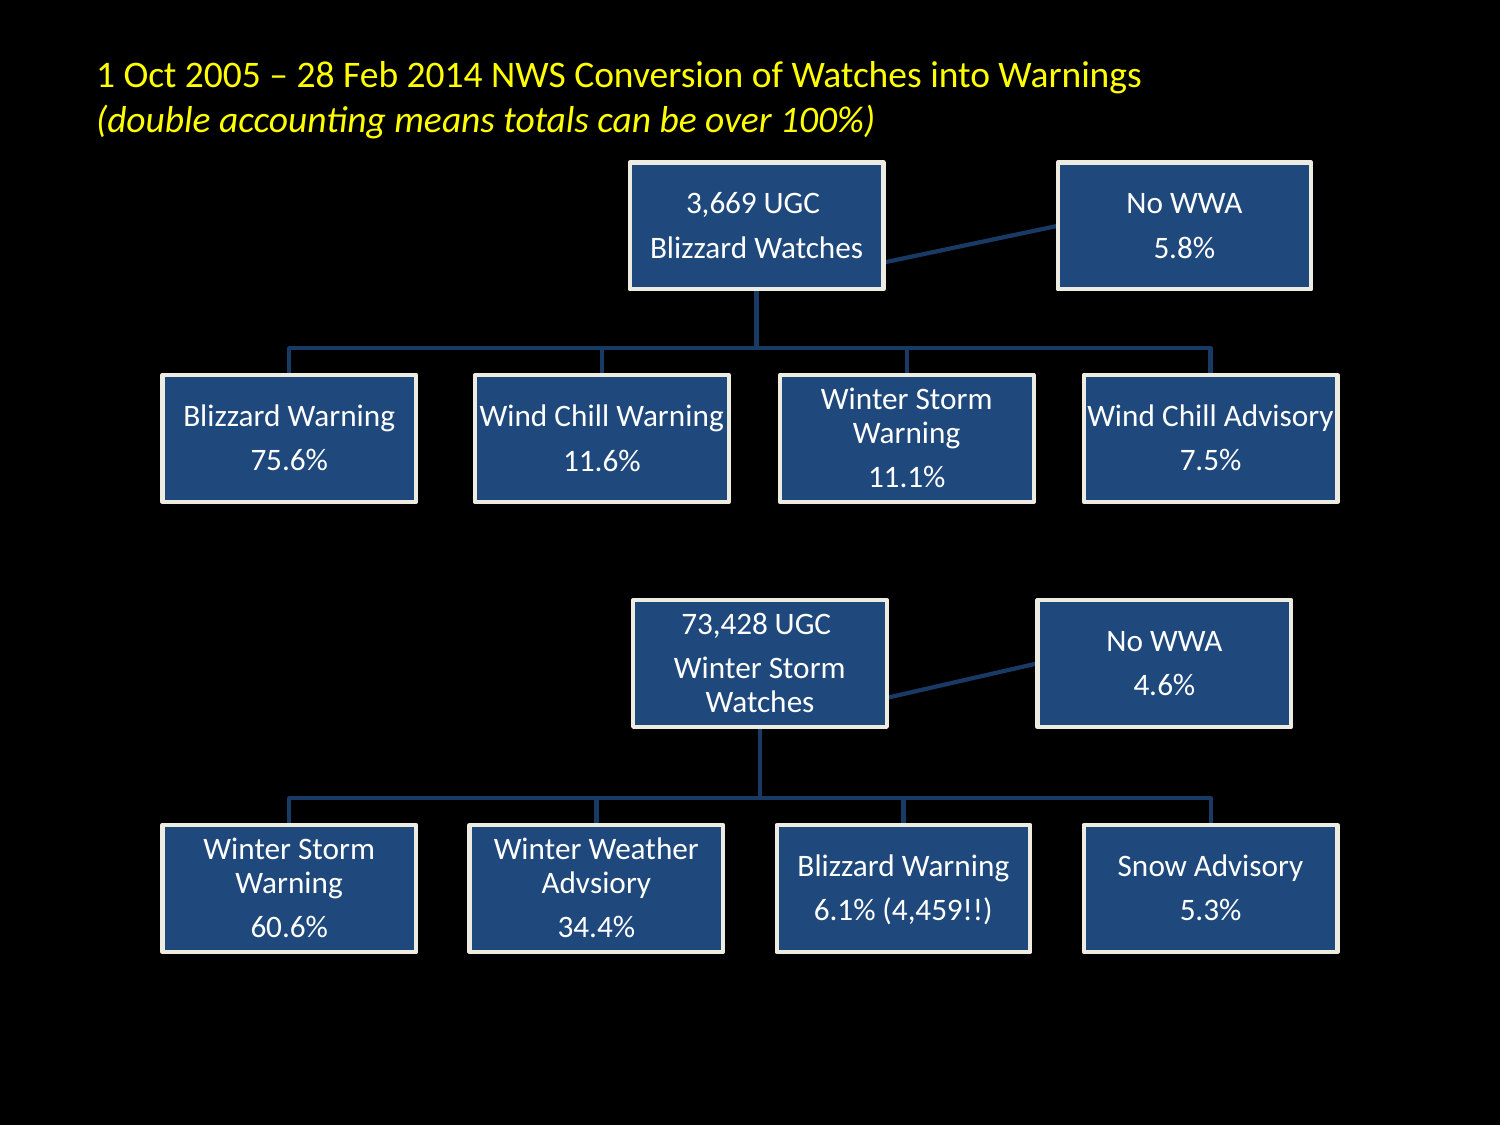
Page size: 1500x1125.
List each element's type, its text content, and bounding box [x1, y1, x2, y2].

text_box 1 Oct 2005 – 28 Feb 2014 NWS Conversion of Watches into Warnings (double accounting means totals can be over 100%) [81, 42, 1158, 73]
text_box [74, 537, 1426, 1026]
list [74, 74, 1426, 537]
